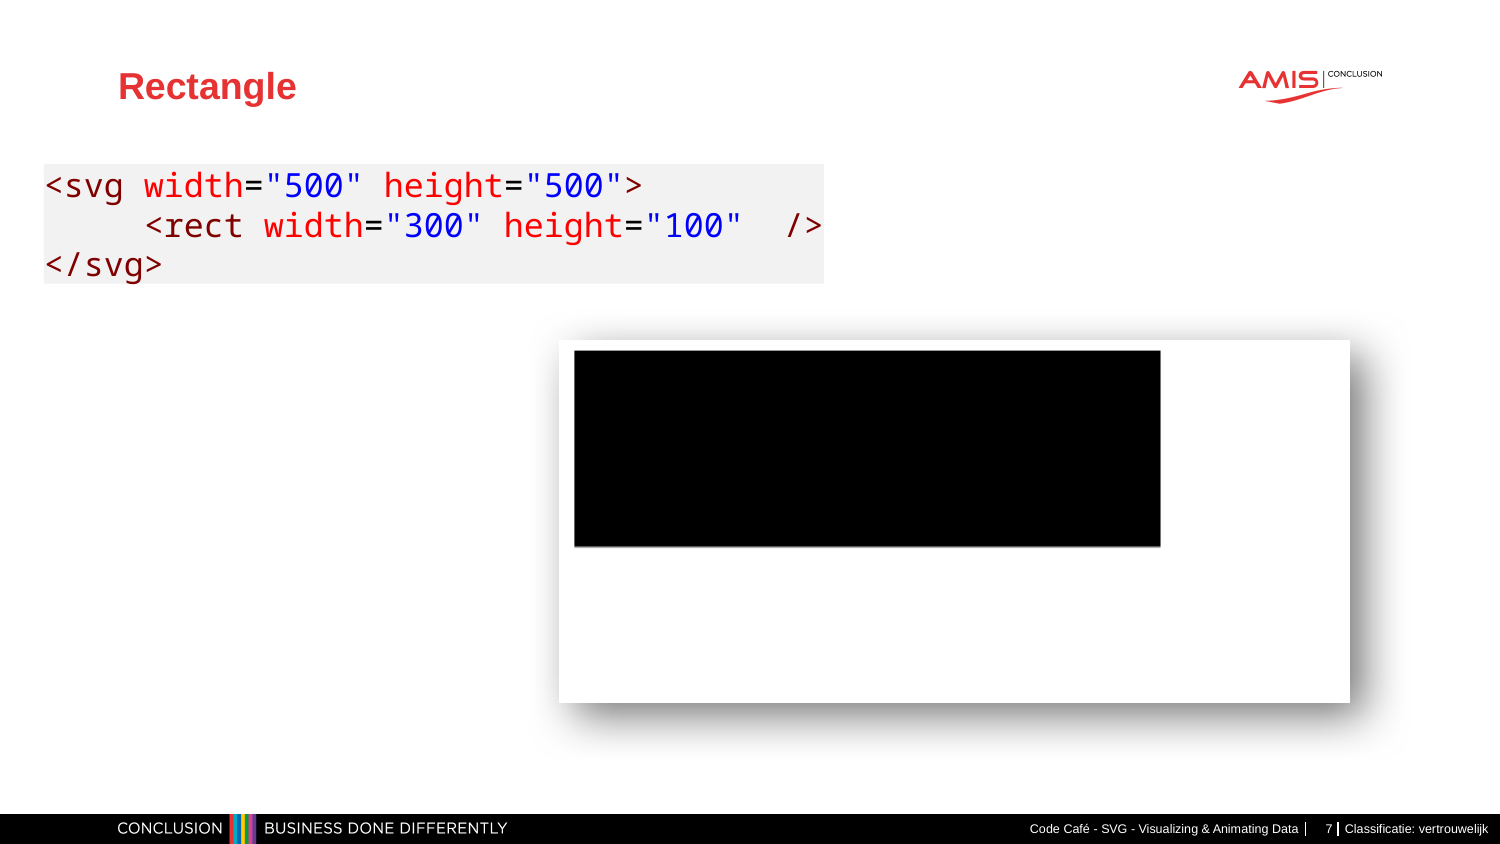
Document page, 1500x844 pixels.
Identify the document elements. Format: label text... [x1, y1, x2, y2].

picture [1205, 59, 1388, 106]
text_box <svg width="500" height="500"> <rect width="300" height="100" /> </svg> [43, 163, 824, 284]
slide_number 7 [1309, 820, 1333, 839]
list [559, 340, 1350, 703]
footer Code Café - SVG - Visualizing & Animating Data [814, 820, 1299, 839]
picture [0, 814, 236, 844]
picture [239, 814, 1500, 844]
title Rectangle [118, 47, 1205, 130]
